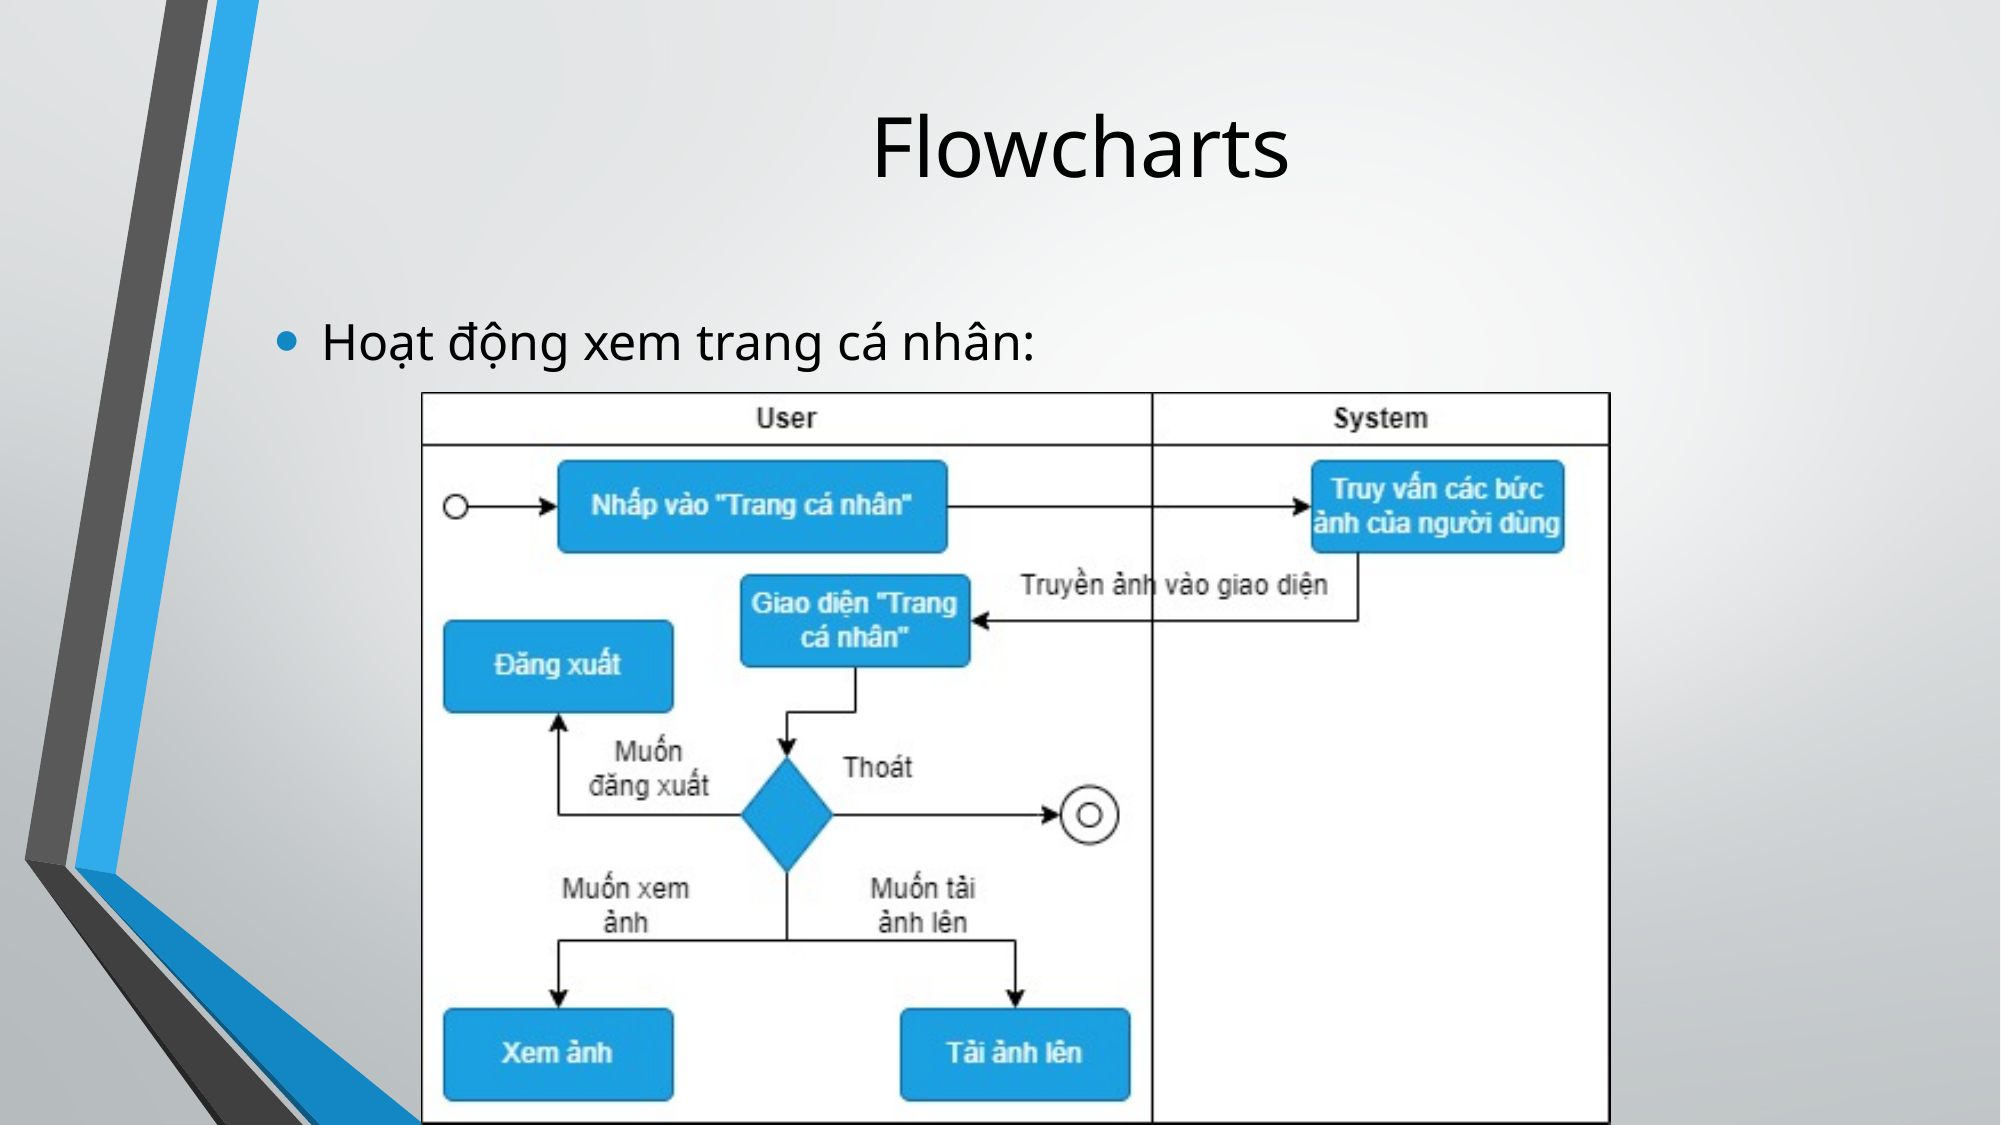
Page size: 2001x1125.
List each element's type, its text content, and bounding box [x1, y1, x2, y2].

list Hoạt động xem trang cá nhân: [259, 287, 1903, 393]
picture [421, 392, 1611, 1125]
title Flowcharts [259, 0, 1903, 287]
